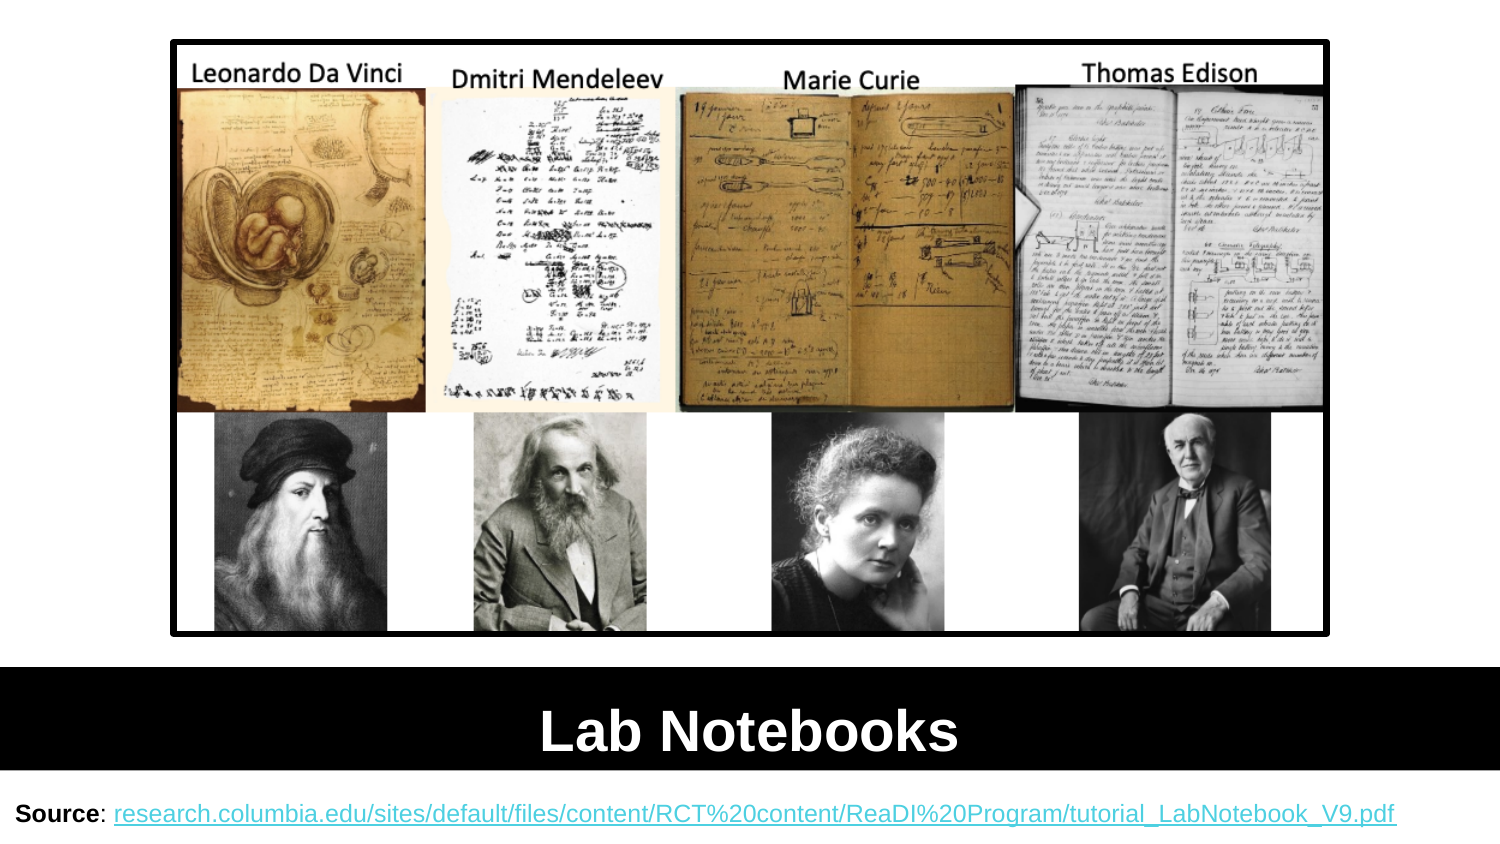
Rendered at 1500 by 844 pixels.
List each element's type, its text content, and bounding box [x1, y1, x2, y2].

text_box Lab Notebooks [0, 667, 1500, 771]
picture [176, 44, 1324, 631]
text_box Source: research.columbia.edu/sites/default/files/content/RCT%20content/ReaDI%20Program/tutorial_LabNotebook_V9.pdf [0, 782, 1500, 844]
